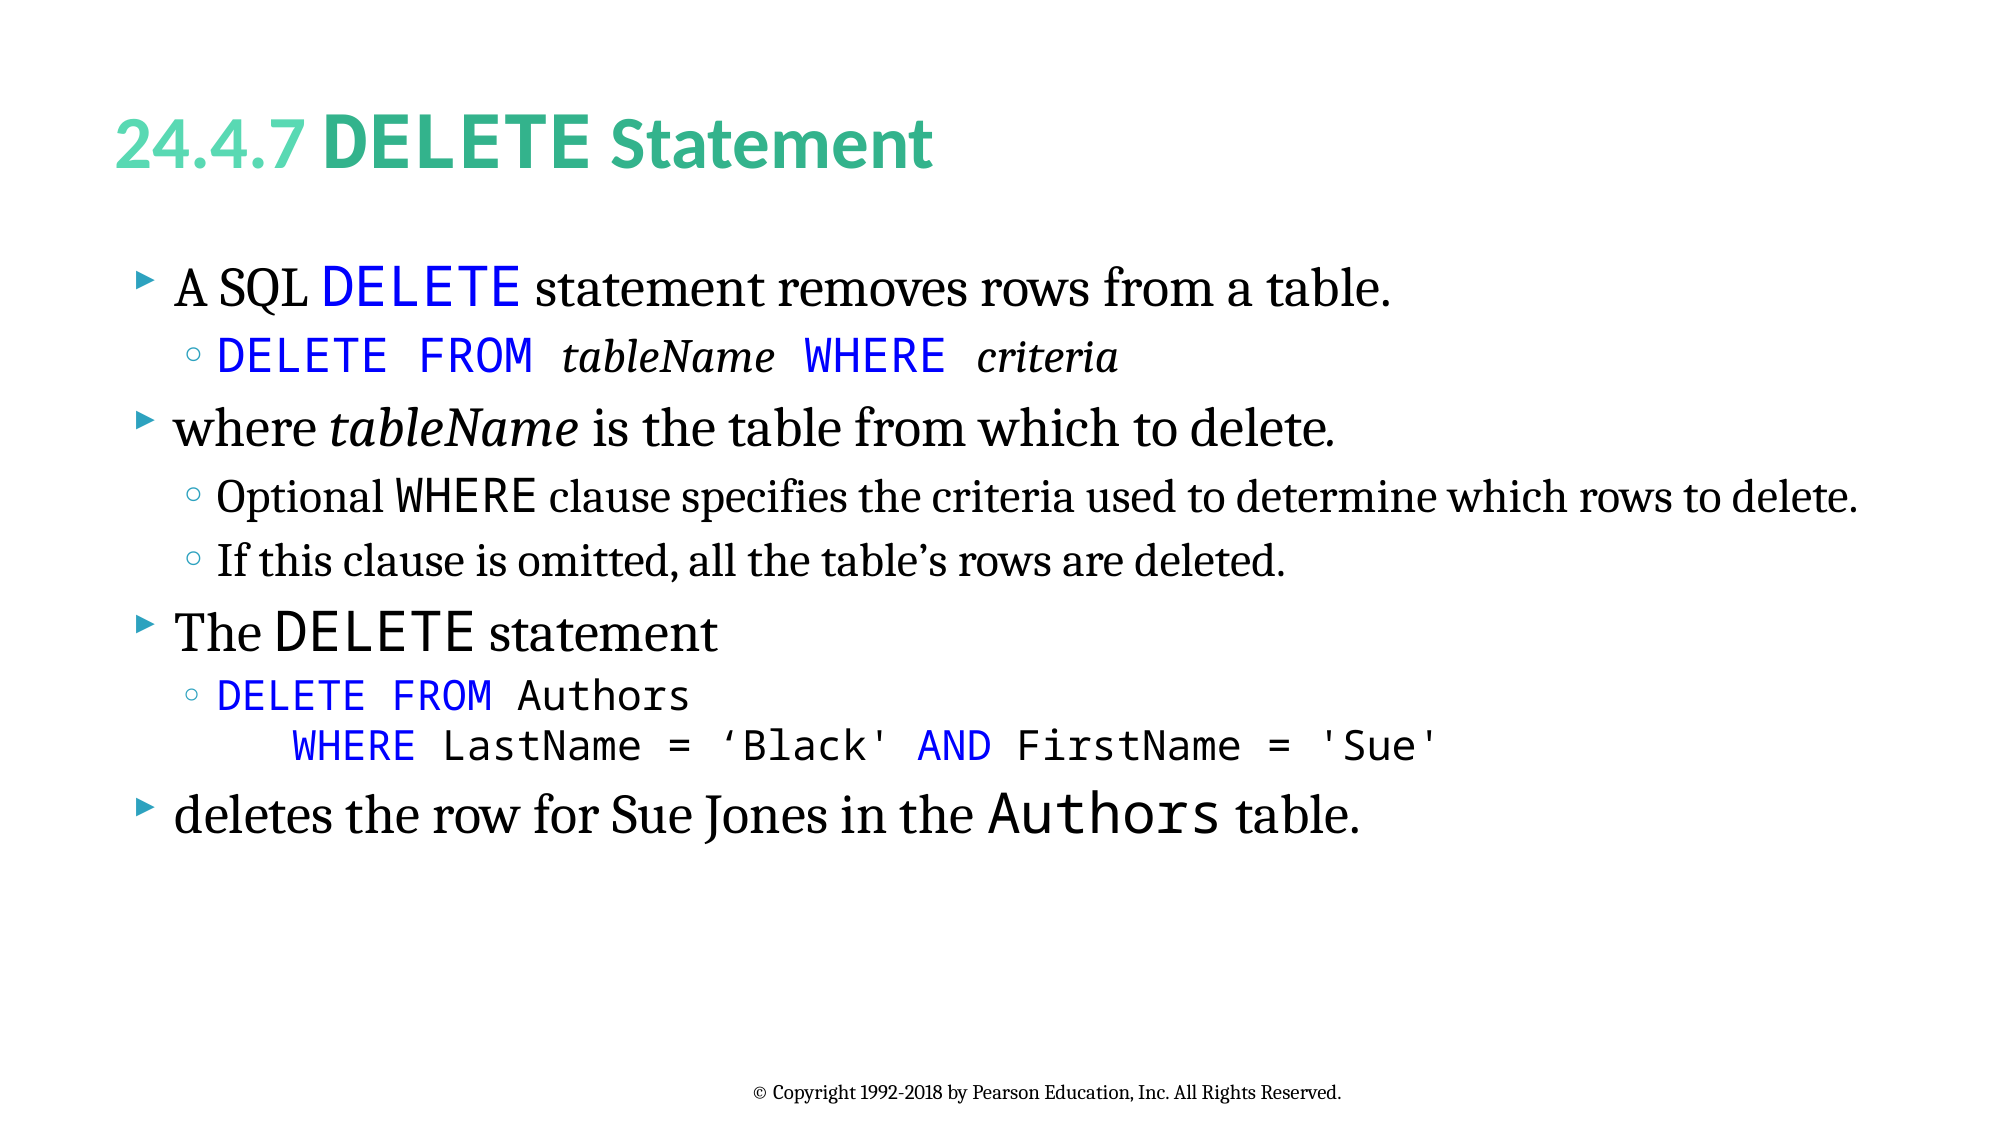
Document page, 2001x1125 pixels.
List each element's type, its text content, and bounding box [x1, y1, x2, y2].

title 24.4.7 DELETE Statement [99, 45, 1900, 233]
footer © Copyright 1992-2018 by Pearson Education, Inc. All Rights Reserved. [736, 1051, 1892, 1112]
list A SQL DELETE statement removes rows from a table. DELETE FROM tableName WHERE criteria where tableName is the table from which to delete. Optional WHERE clause specifies the criteria used to determine which rows to delete. If this clause is omitted, all the table’s rows are deleted. The DELETE statement DELETE FROM Authors WHERE LastName = ‘Black' AND FirstName = 'Sue' deletes the row for Sue Jones in the Authors table. [99, 242, 1892, 986]
